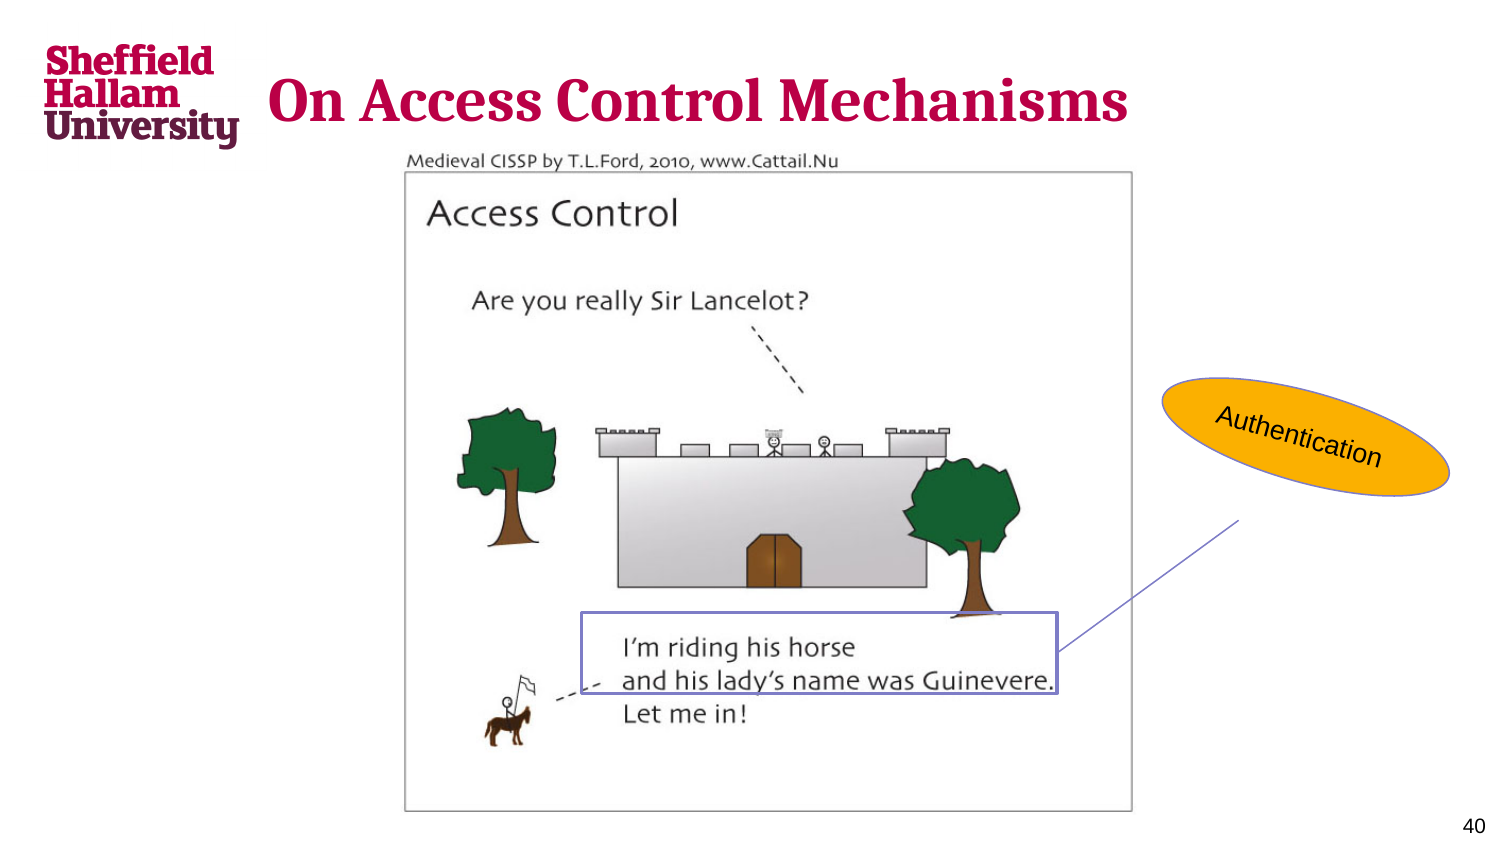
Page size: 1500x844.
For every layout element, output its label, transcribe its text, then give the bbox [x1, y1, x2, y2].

slide_number ‹#› [1448, 799, 1500, 844]
picture [399, 148, 1137, 816]
text_box Authentication [1162, 378, 1450, 496]
title On Access Control Mechanisms [268, 44, 1449, 148]
picture [16, 22, 267, 171]
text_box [1056, 480, 1294, 654]
